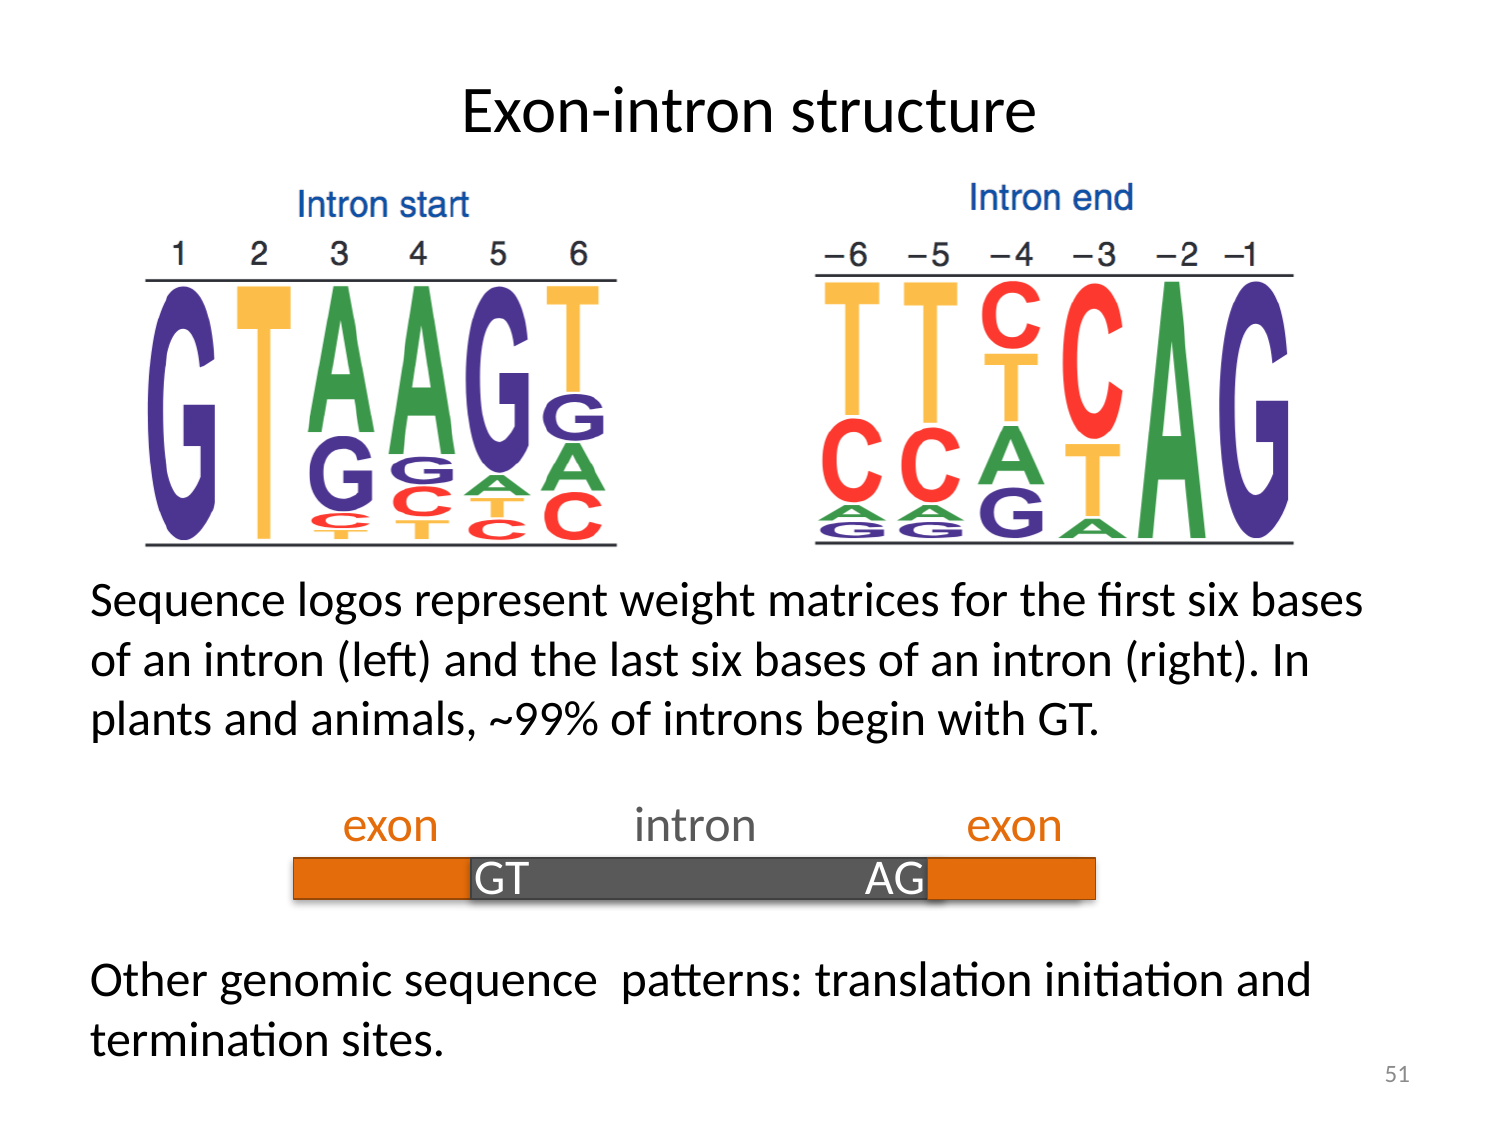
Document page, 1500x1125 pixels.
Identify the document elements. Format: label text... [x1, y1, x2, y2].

text_box exon [327, 783, 455, 859]
text_box intron [618, 783, 772, 859]
text_box AG [850, 837, 940, 913]
picture [119, 174, 643, 560]
text_box [545, 857, 850, 900]
text_box exon [951, 783, 1079, 859]
text_box Other genomic sequence patterns: translation initiation and termination sites. [75, 938, 1365, 1074]
title Exon-intron structure [75, 45, 1425, 167]
slide_number 51 [1074, 1042, 1425, 1103]
text_box [293, 857, 459, 900]
picture [791, 174, 1316, 560]
text_box [940, 857, 1096, 900]
list Sequence logos represent weight matrices for the first six bases of an intron (left) and the last six bases of an intron (right). In plants and animals, ~99% of introns begin with GT. [75, 559, 1425, 755]
text_box GT [459, 837, 545, 913]
